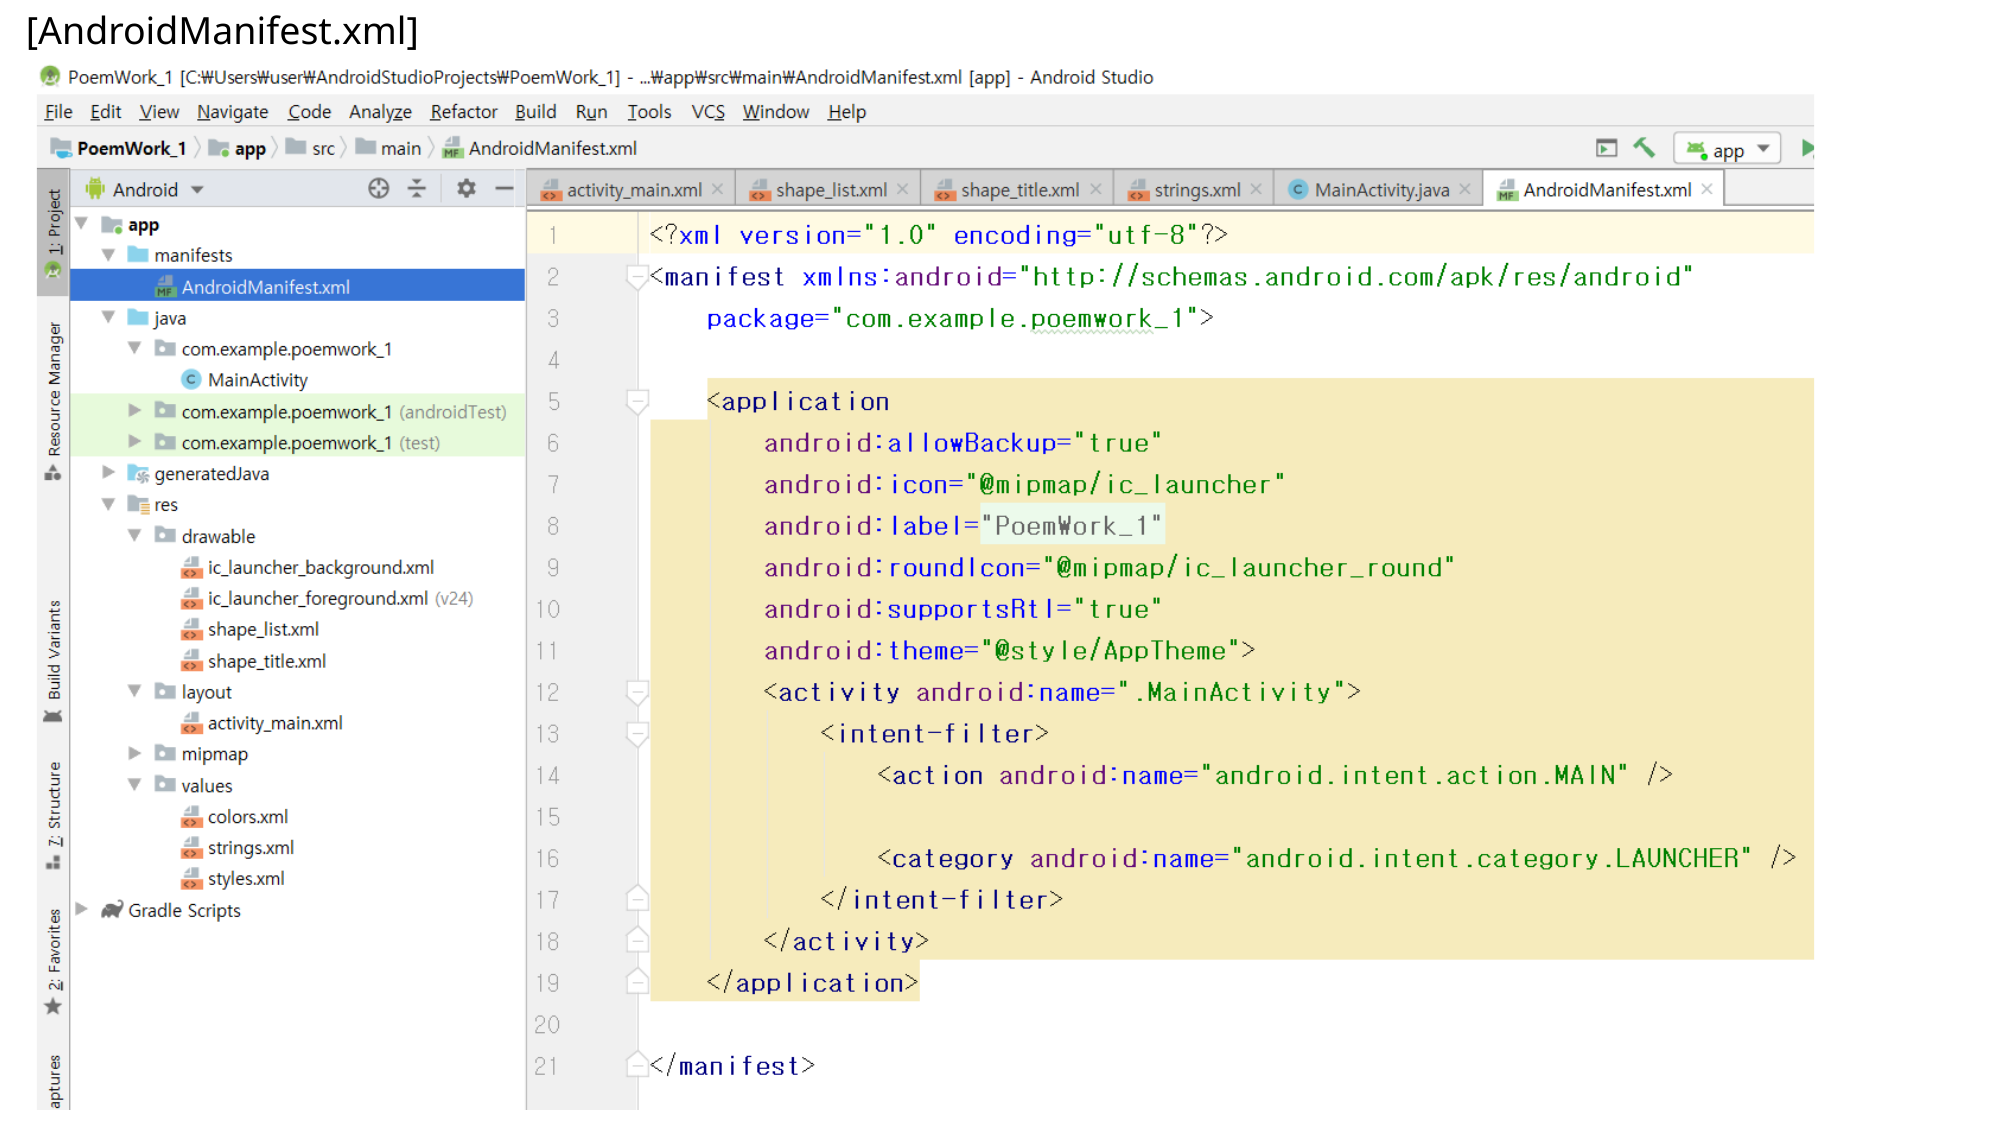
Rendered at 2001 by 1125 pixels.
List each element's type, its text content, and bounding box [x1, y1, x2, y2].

picture [36, 60, 1815, 1110]
text_box [AndroidManifest.xml] [10, 0, 434, 60]
